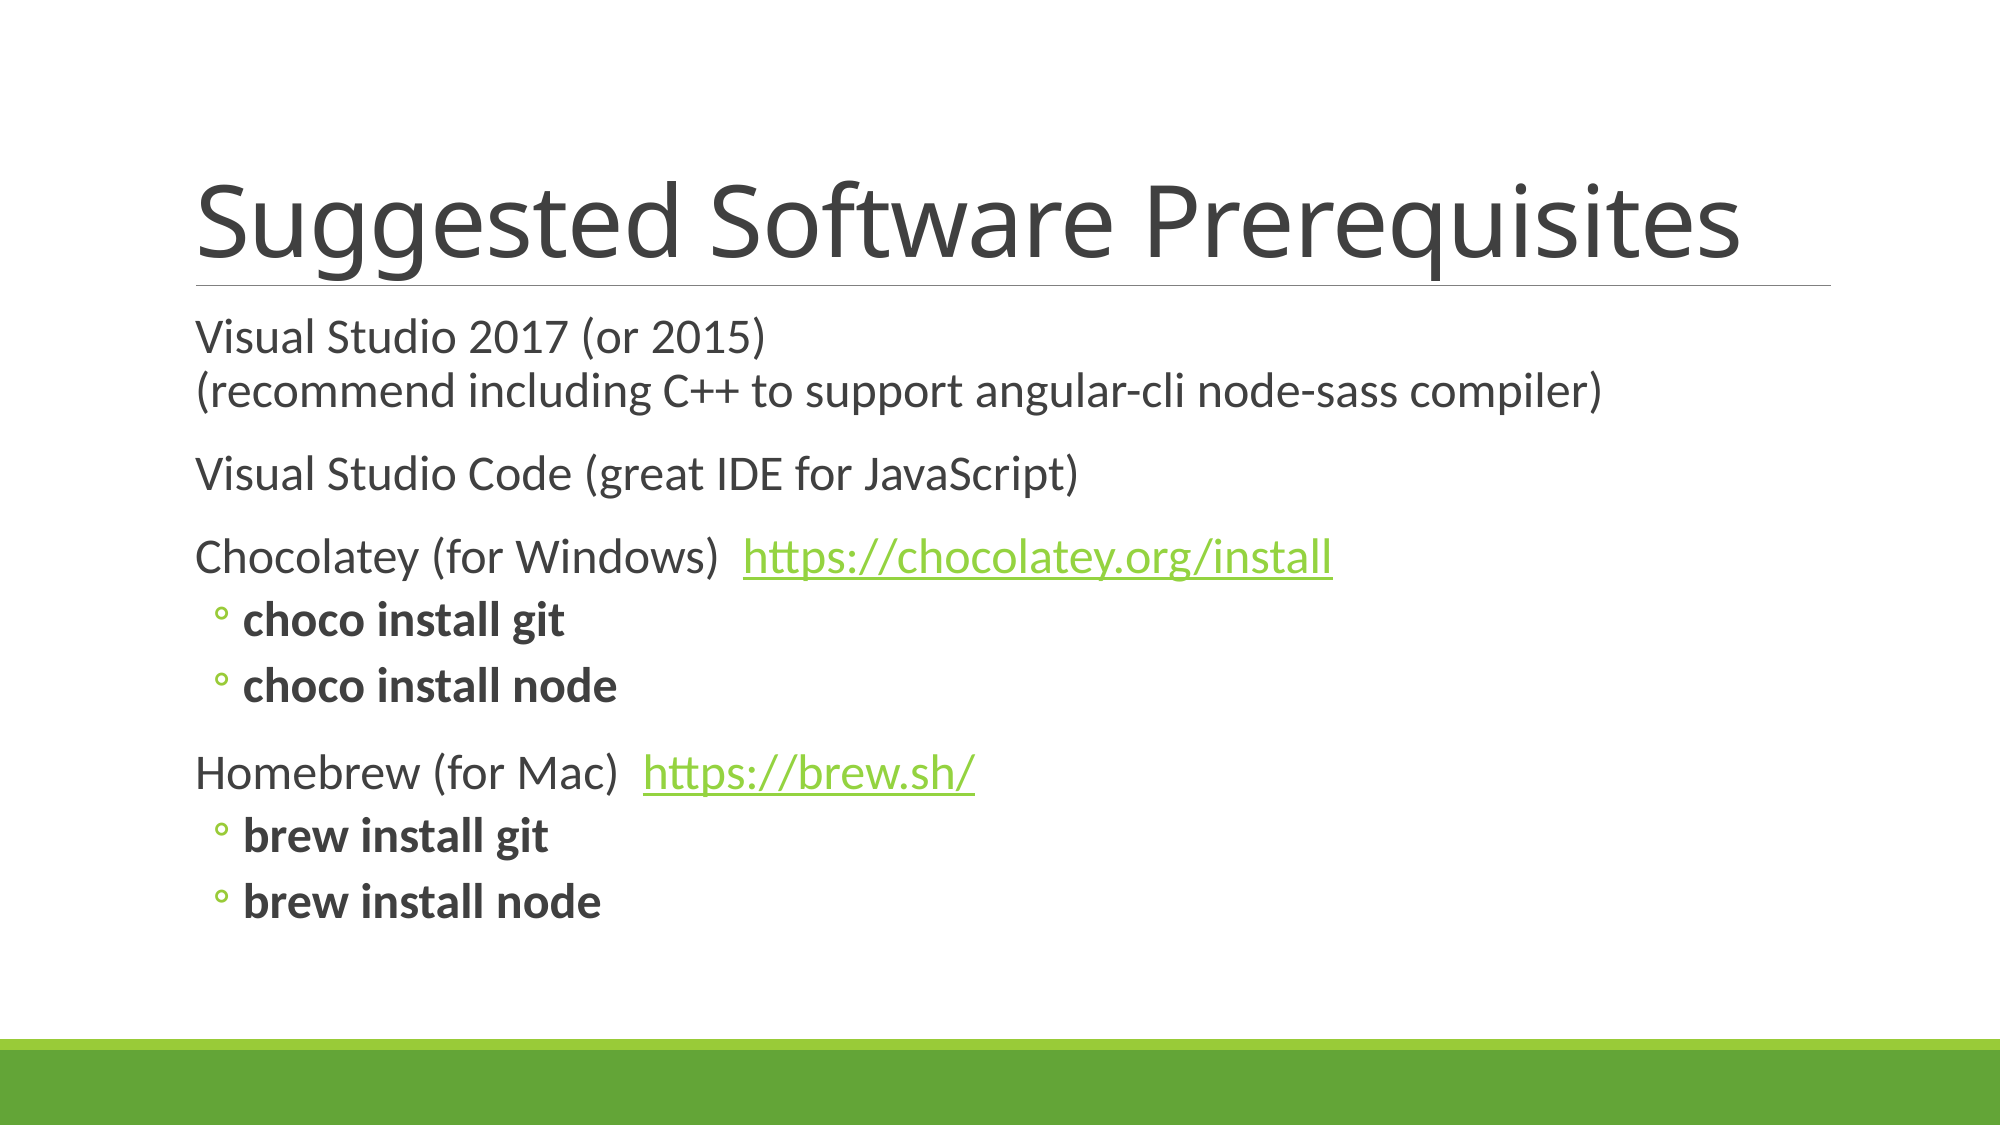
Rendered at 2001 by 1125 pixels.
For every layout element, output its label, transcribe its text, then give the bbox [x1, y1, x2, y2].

list Visual Studio 2017 (or 2015) (recommend including C++ to support angular-cli node-sass compiler) Visual Studio Code (great IDE for JavaScript) Chocolatey (for Windows) https://chocolatey.org/install choco install git choco install node Homebrew (for Mac) https://brew.sh/ brew install git brew install node [180, 302, 1830, 963]
title Suggested Software Prerequisites [180, 47, 1830, 285]
